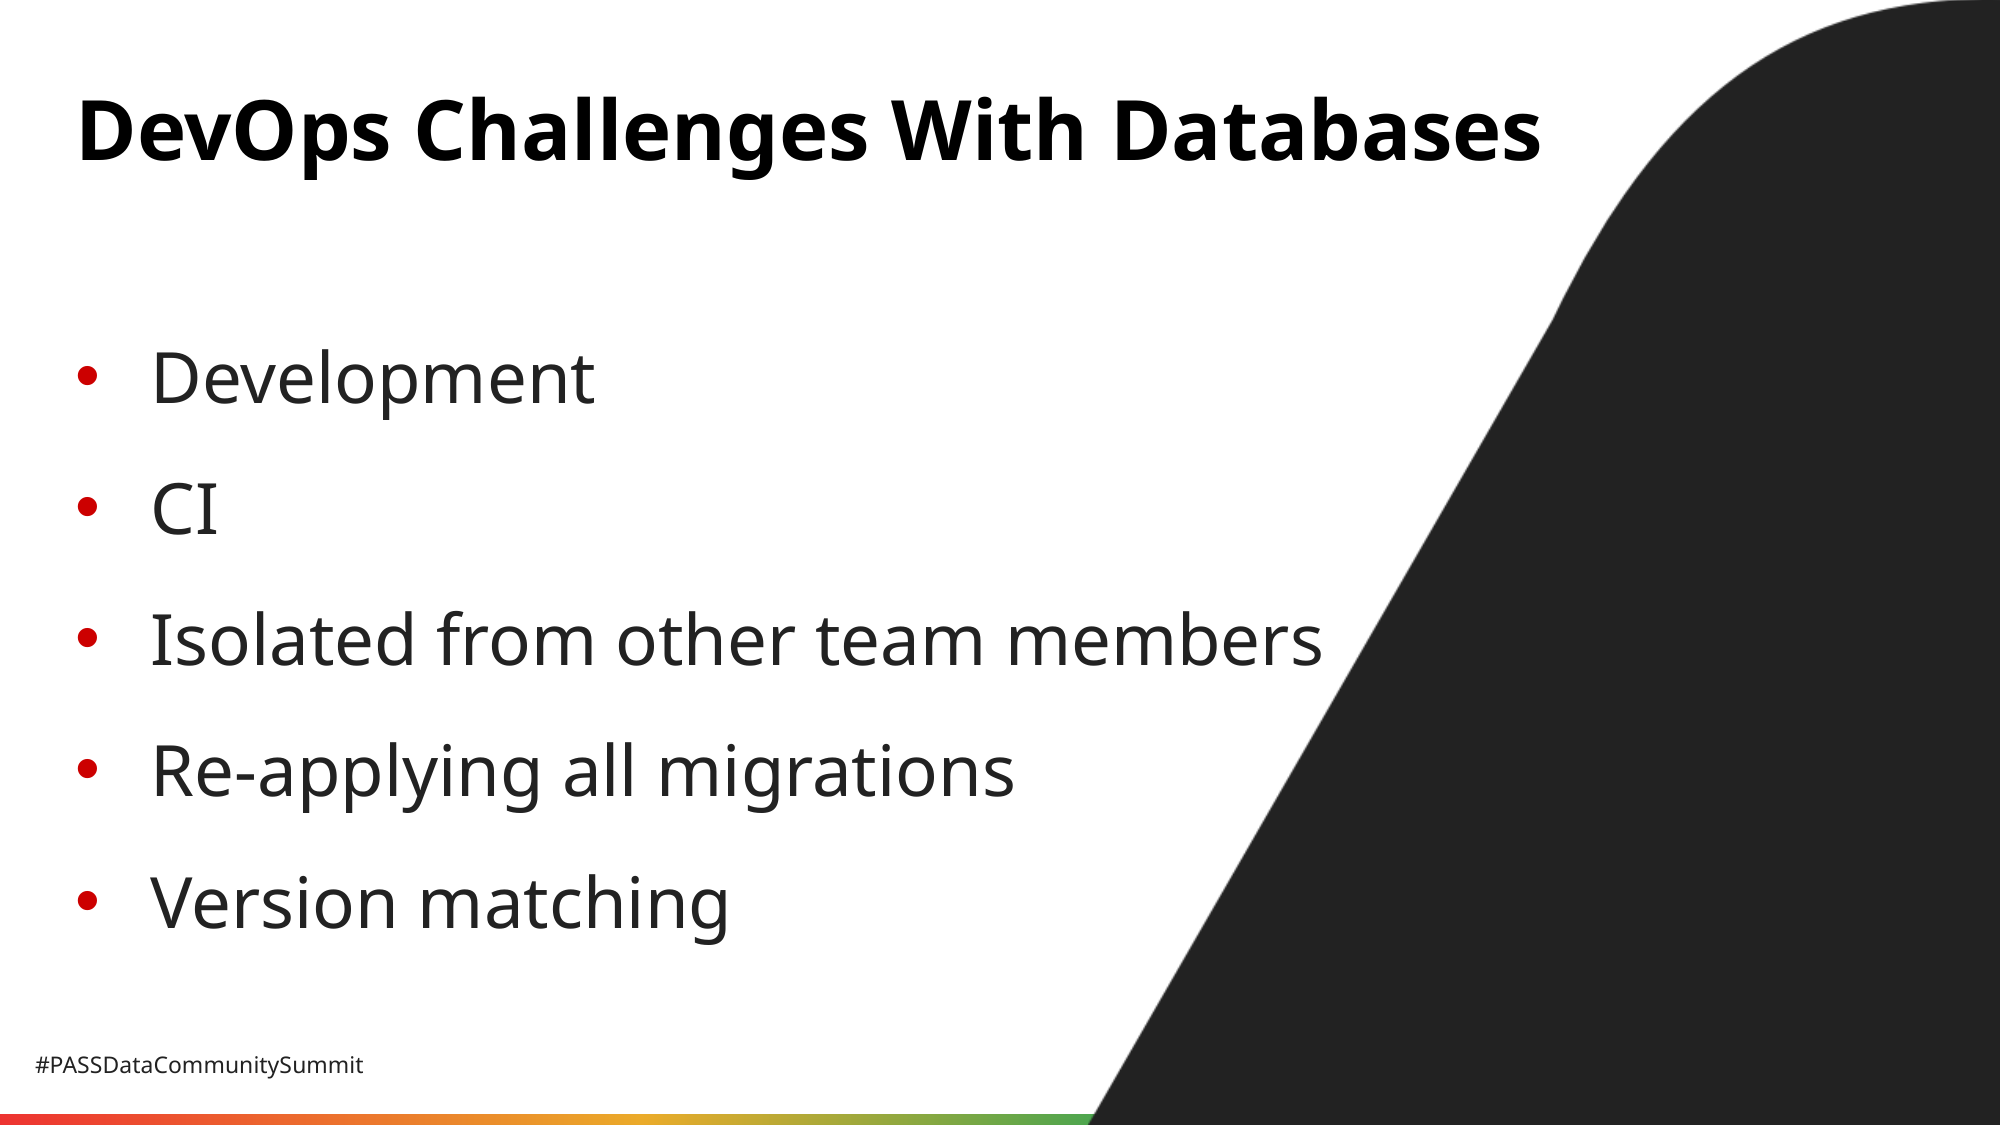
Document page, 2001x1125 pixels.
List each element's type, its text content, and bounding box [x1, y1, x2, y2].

title DevOps Challenges With Databases [60, 80, 1606, 299]
list Development CI Isolated from other team members Re-applying all migrations Version matching [60, 299, 1390, 1014]
picture [0, 1114, 1094, 1125]
